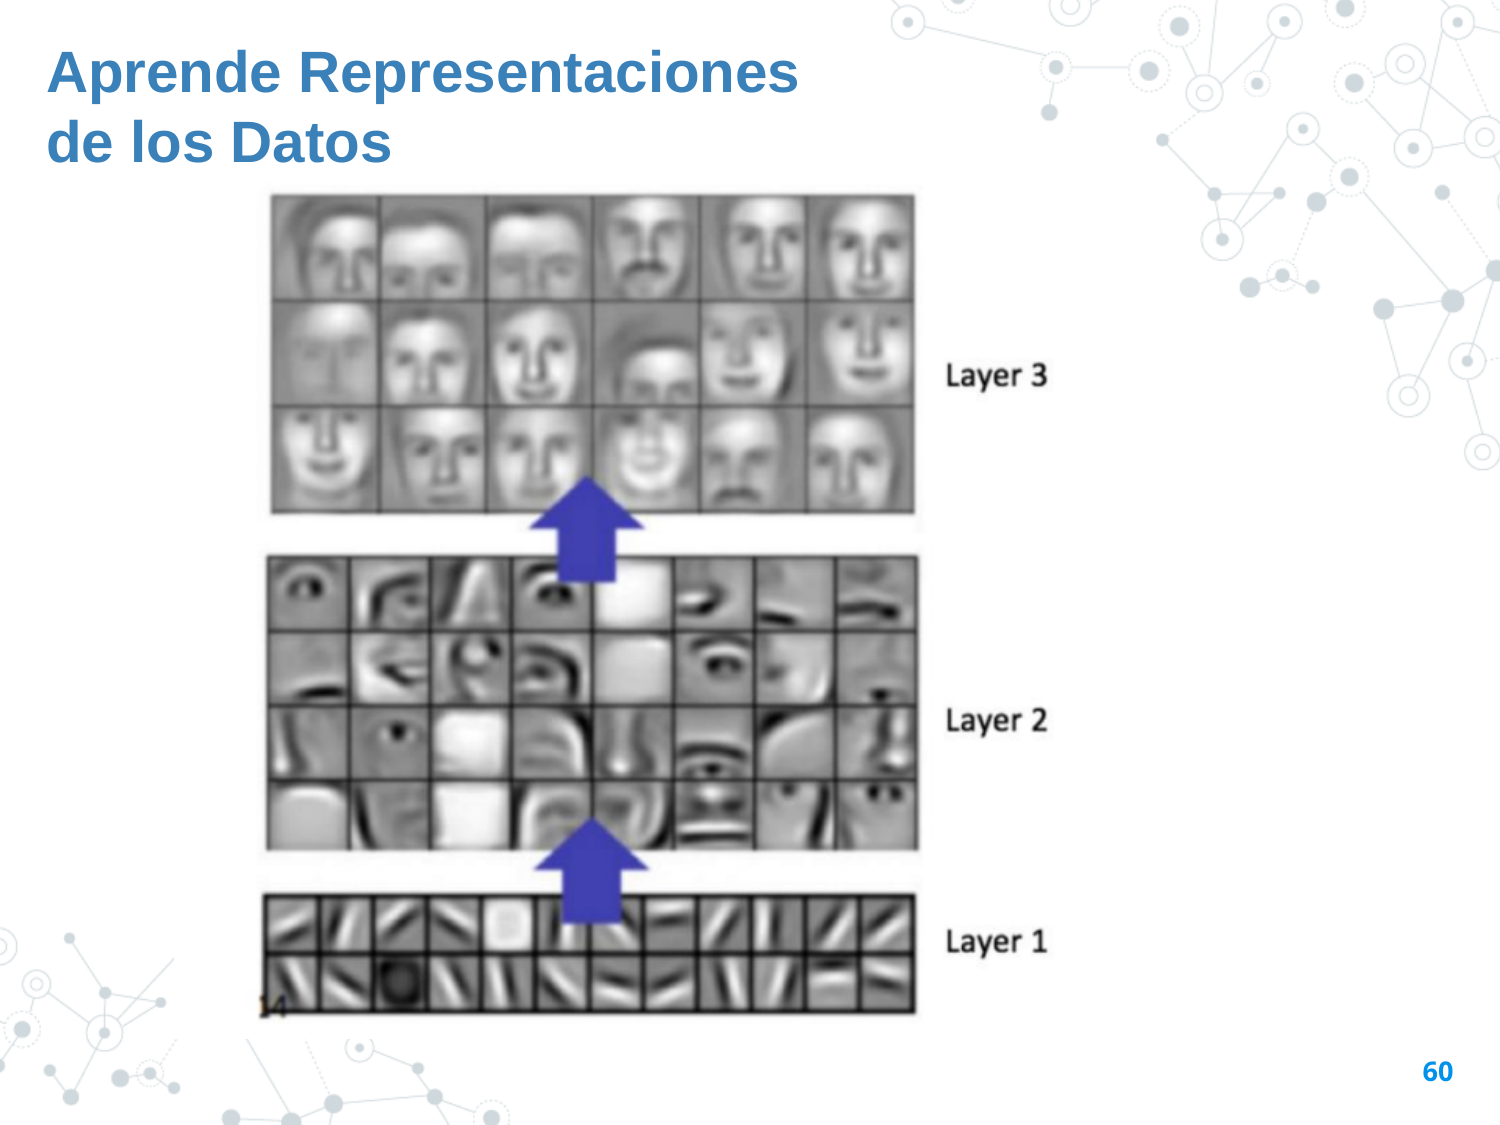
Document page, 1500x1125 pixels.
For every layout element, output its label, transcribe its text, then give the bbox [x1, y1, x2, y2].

picture [0, 0, 1500, 1125]
slide_number ‹#› [1378, 1038, 1469, 1125]
text_box Aprende Representaciones de los Datos [31, 26, 842, 133]
